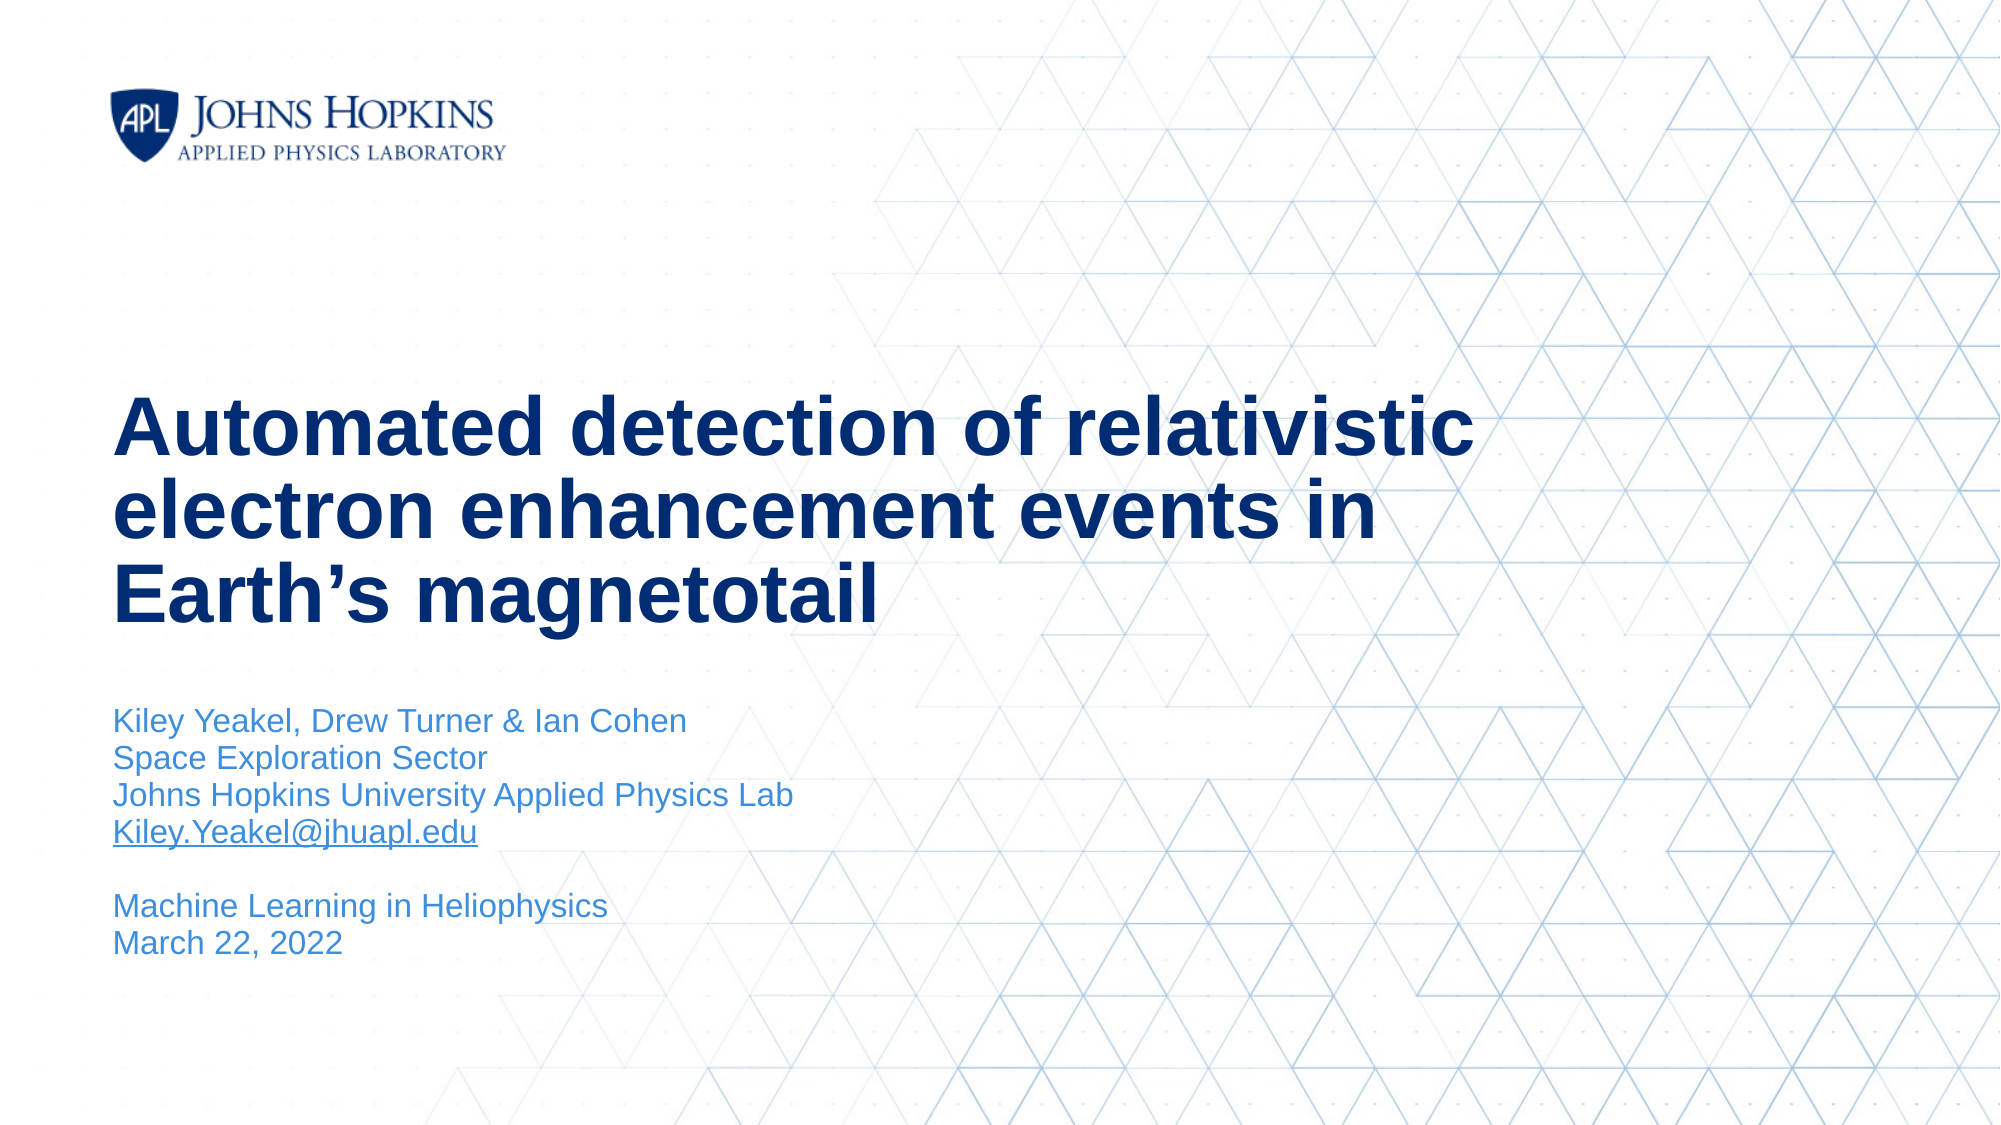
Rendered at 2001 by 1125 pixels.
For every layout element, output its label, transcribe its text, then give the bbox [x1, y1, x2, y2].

list Kiley Yeakel, Drew Turner & Ian Cohen Space Exploration Sector Johns Hopkins University Applied Physics Lab Kiley.Yeakel@jhuapl.edu Machine Learning in Heliophysics March 22, 2022 [112, 702, 1000, 1019]
title Automated detection of relativistic electron enhancement events in Earth’s magnetotail [112, 381, 1613, 640]
picture [0, 0, 2000, 1125]
